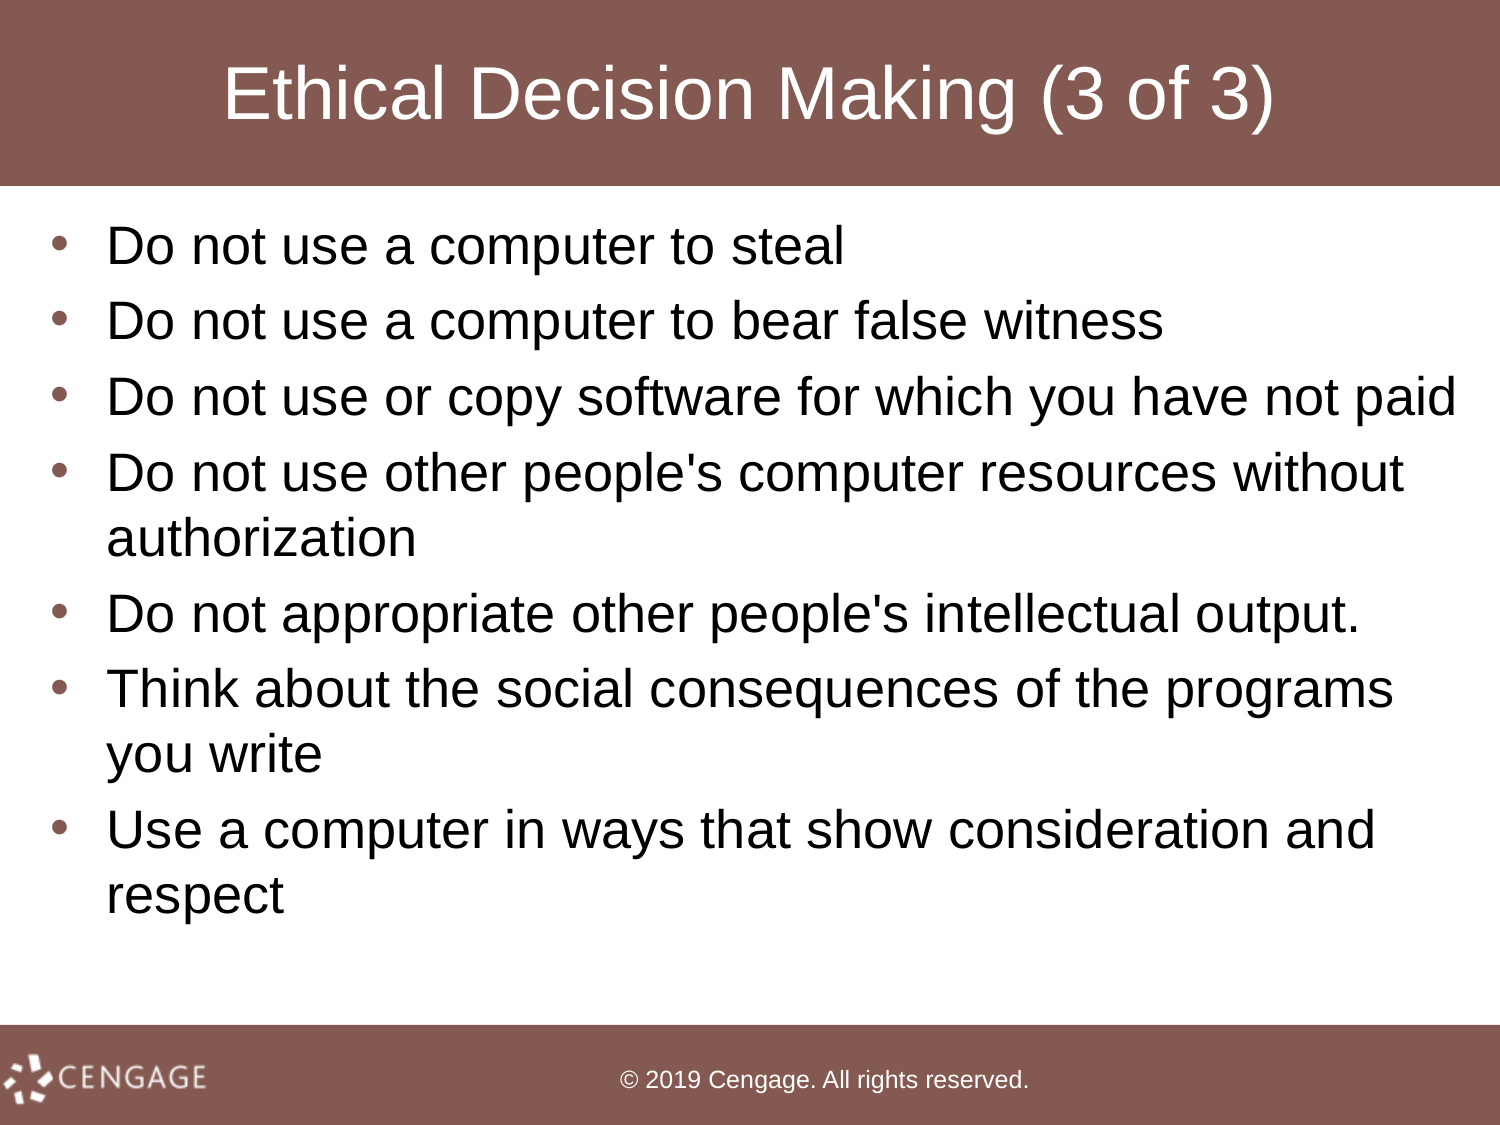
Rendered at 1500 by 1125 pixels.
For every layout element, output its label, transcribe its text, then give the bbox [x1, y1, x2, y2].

title Ethical Decision Making (3 of 3) [75, 4, 1425, 175]
picture [0, 1051, 211, 1106]
list Do not use a computer to steal Do not use a computer to bear false witness Do not use or copy software for which you have not paid Do not use other people's computer resources without authorization Do not appropriate other people's intellectual output. Think about the social consequences of the programs you write Use a computer in ways that show consideration and respect [35, 202, 1478, 1011]
